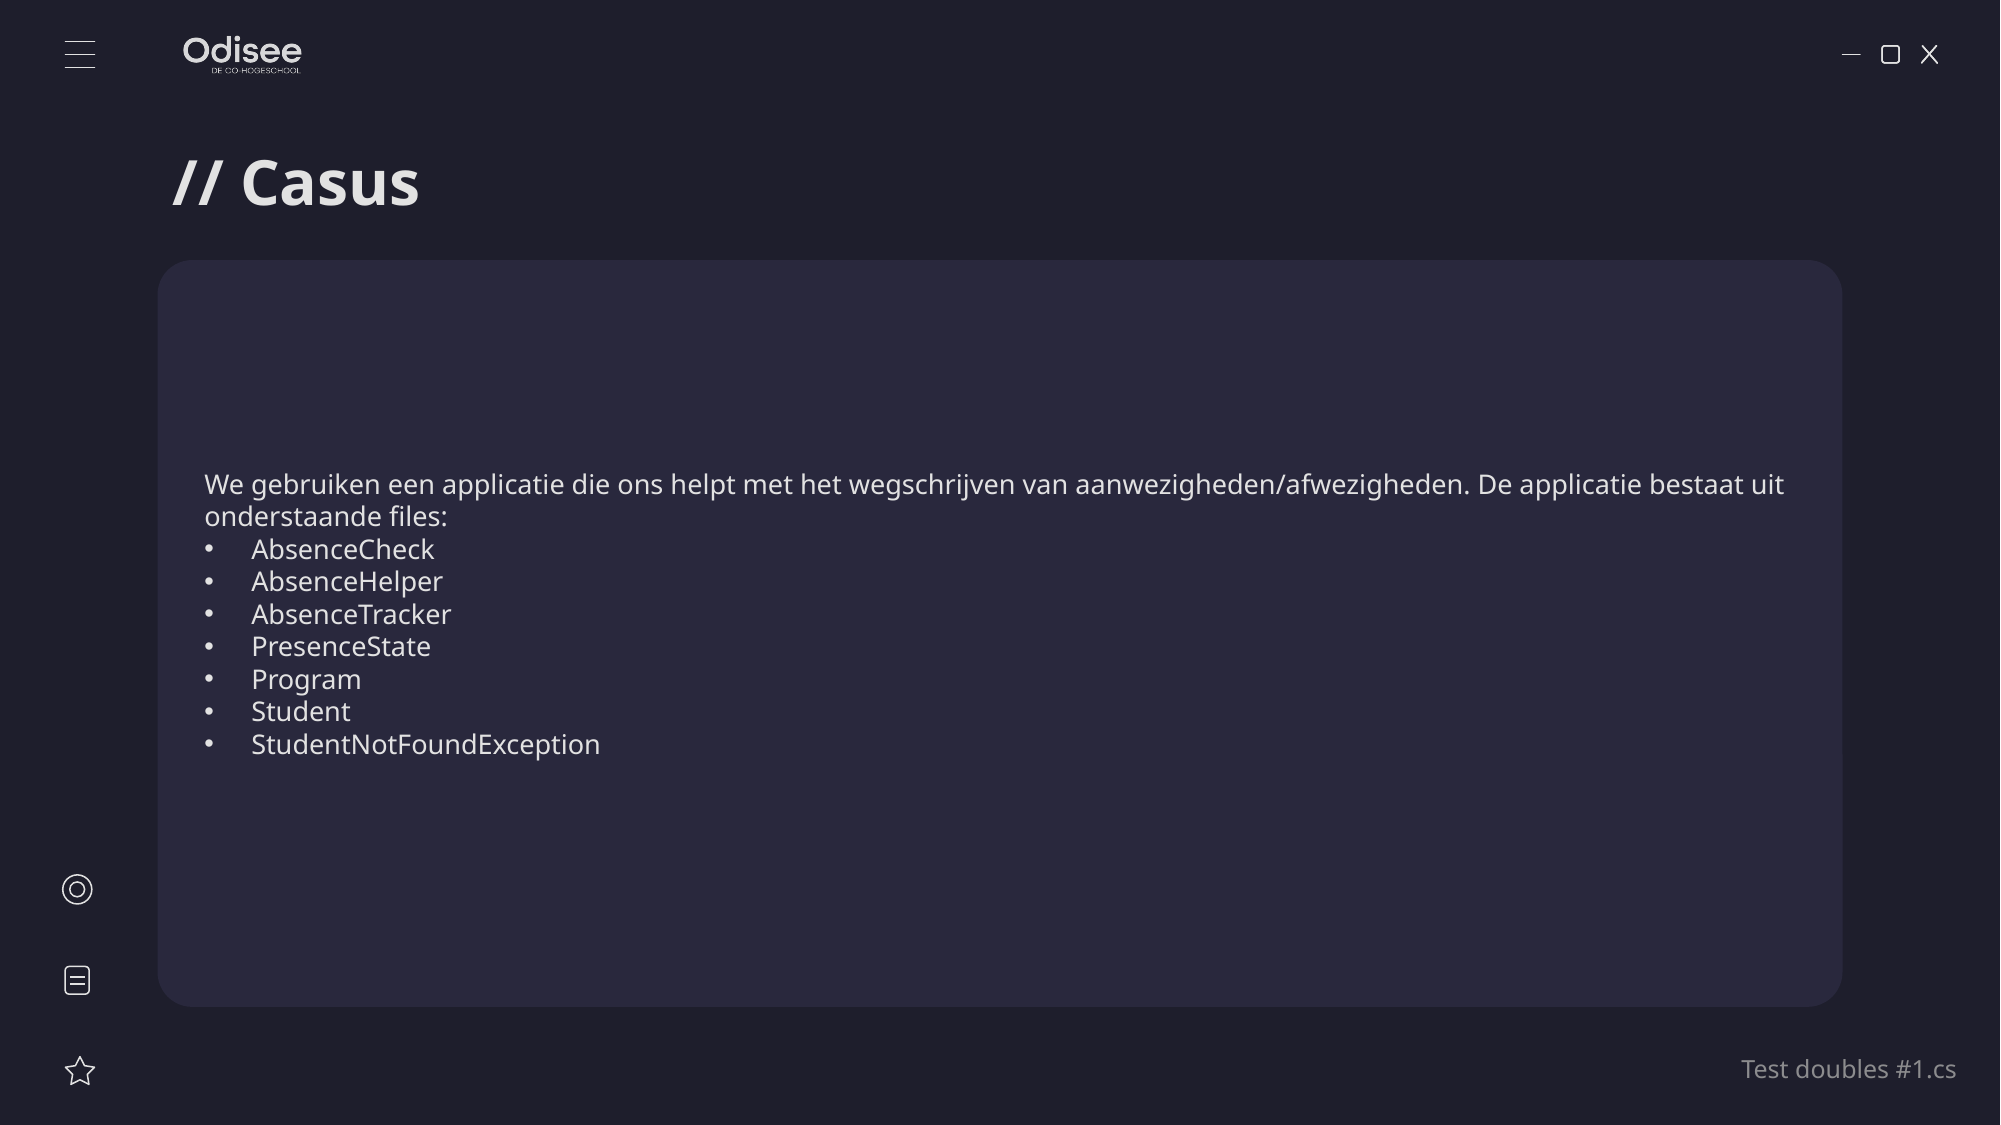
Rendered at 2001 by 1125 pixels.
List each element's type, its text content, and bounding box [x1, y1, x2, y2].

picture [157, 10, 328, 99]
footer Test doubles #1.cs [1506, 1040, 1973, 1101]
title // Casus [157, 118, 1843, 244]
list We gebruiken een applicatie die ons helpt met het wegschrijven van aanwezigheden/afwezigheden. De applicatie bestaat uit onderstaande files: AbsenceCheck AbsenceHelper AbsenceTracker PresenceState Program Student StudentNotFoundException [157, 260, 1843, 1000]
